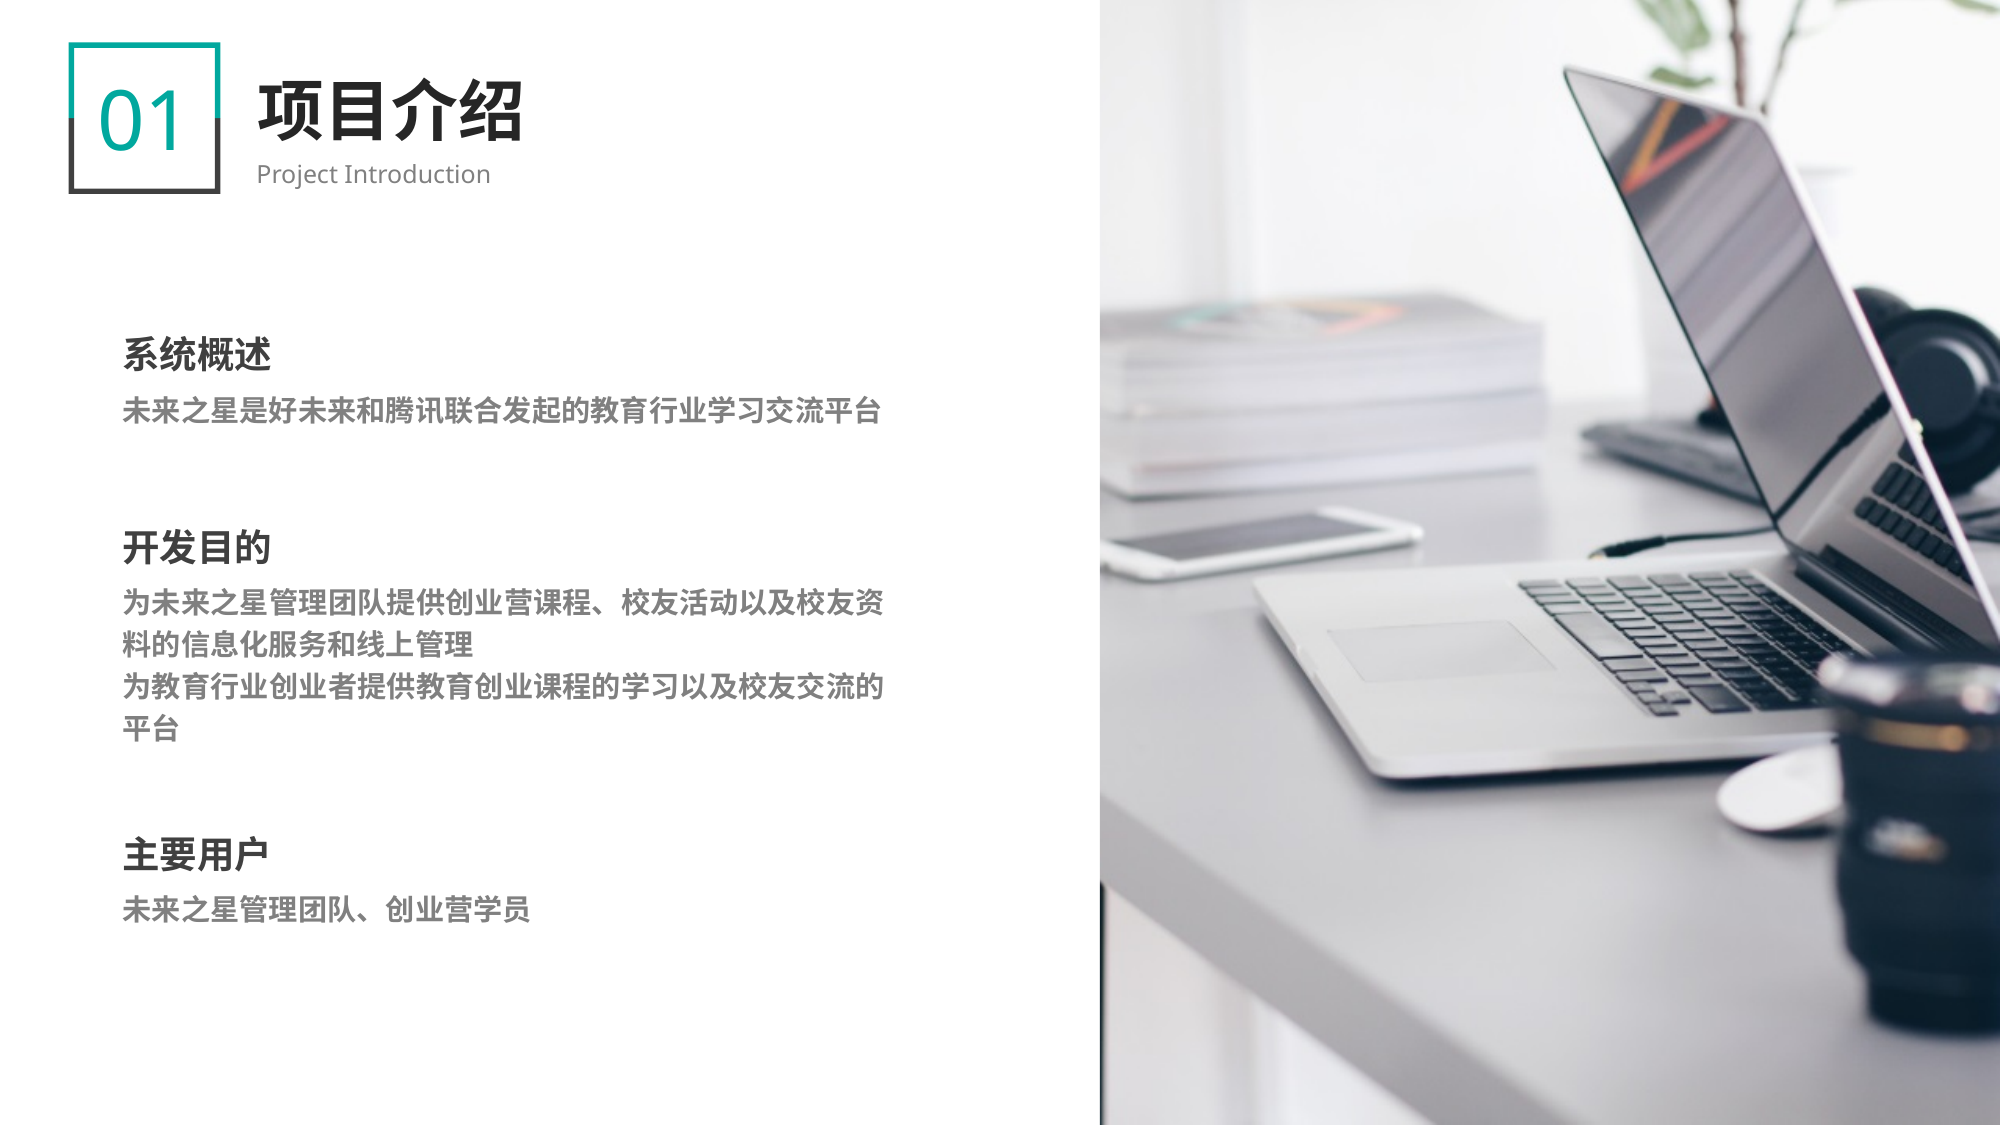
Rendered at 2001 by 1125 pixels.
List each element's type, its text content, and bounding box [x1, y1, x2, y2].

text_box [107, 814, 631, 931]
text_box 01 [68, 60, 221, 175]
text_box [68, 175, 221, 195]
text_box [241, 60, 941, 195]
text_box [107, 314, 900, 432]
text_box [1099, 0, 2000, 1125]
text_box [107, 507, 900, 751]
text_box [68, 41, 221, 60]
